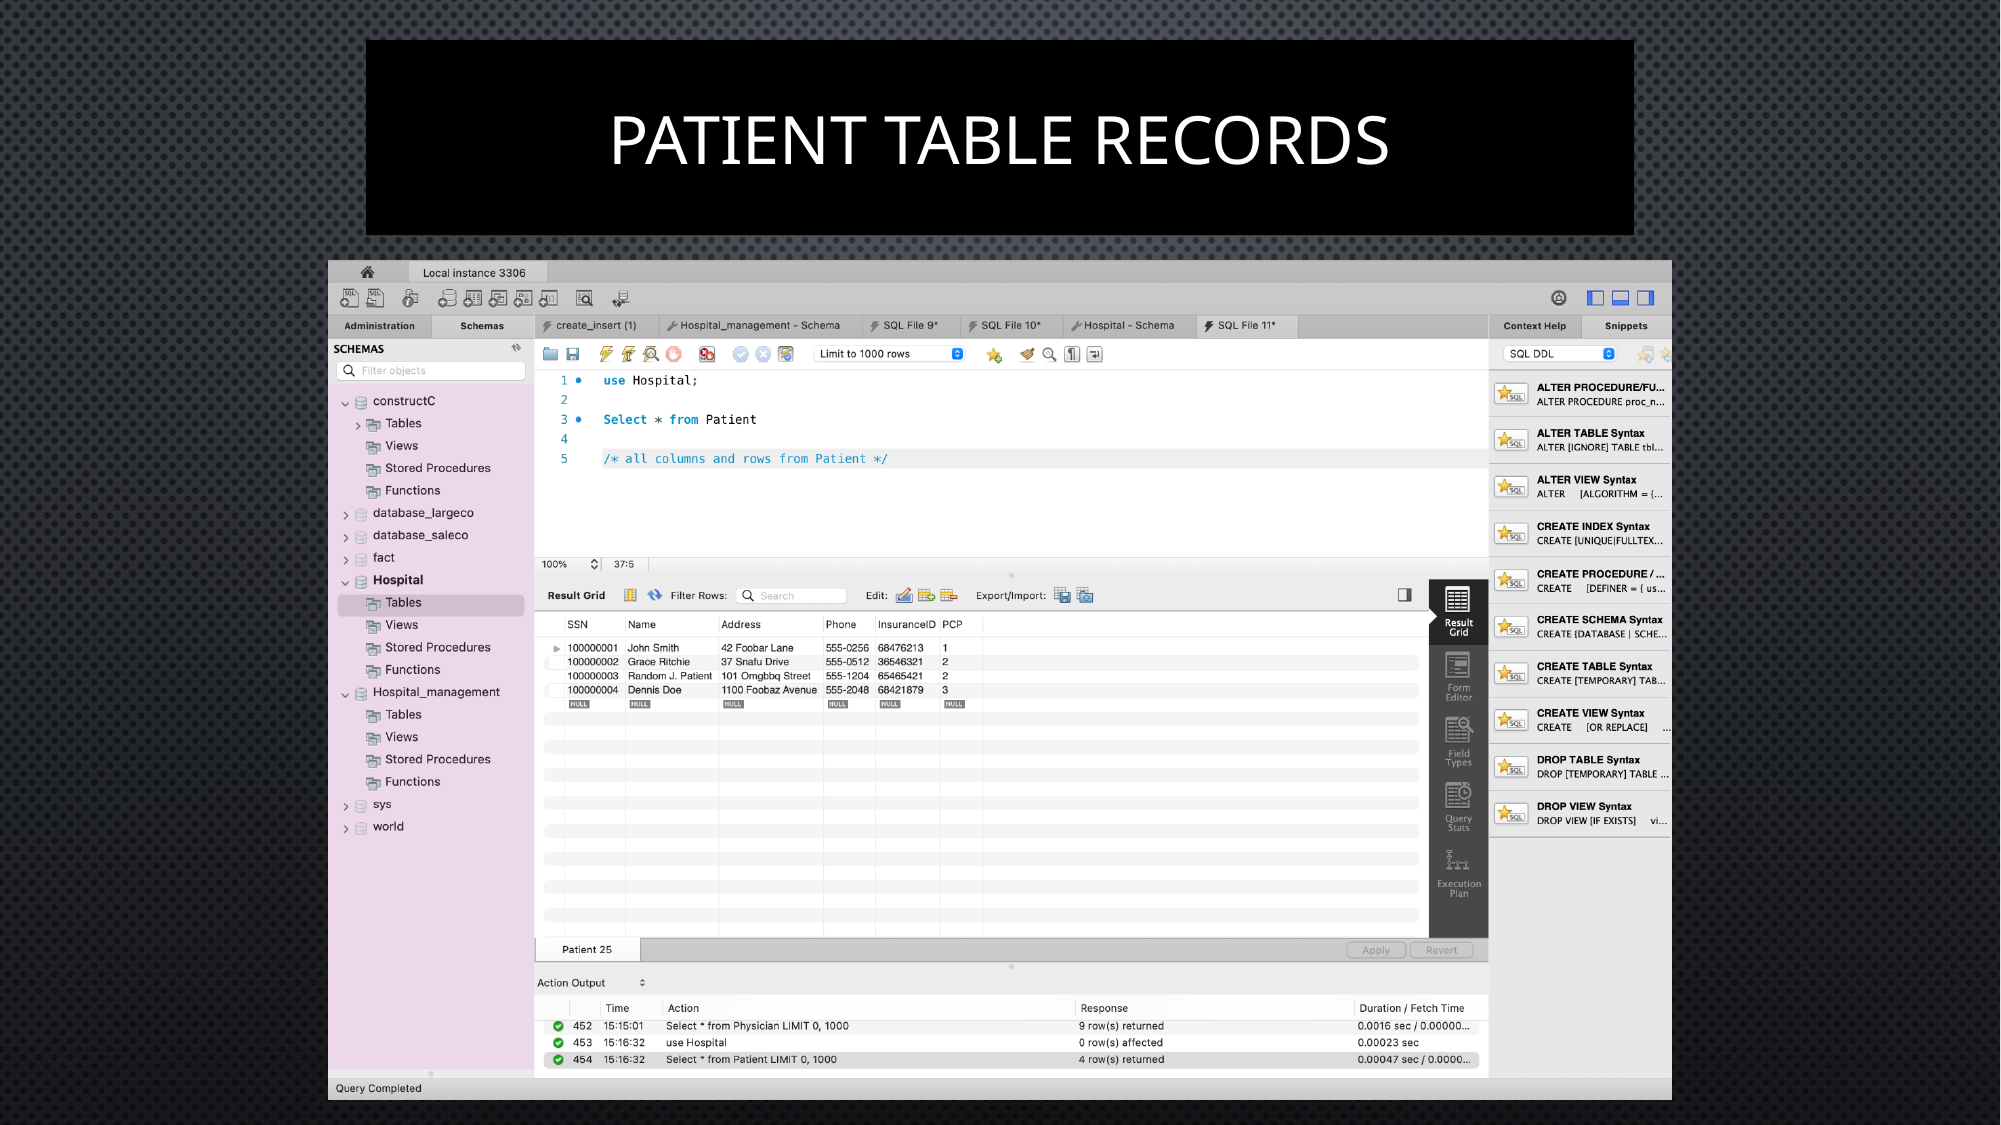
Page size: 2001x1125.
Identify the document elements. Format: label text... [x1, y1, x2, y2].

picture [327, 259, 1672, 1101]
title Patient Table Records [366, 40, 1634, 236]
